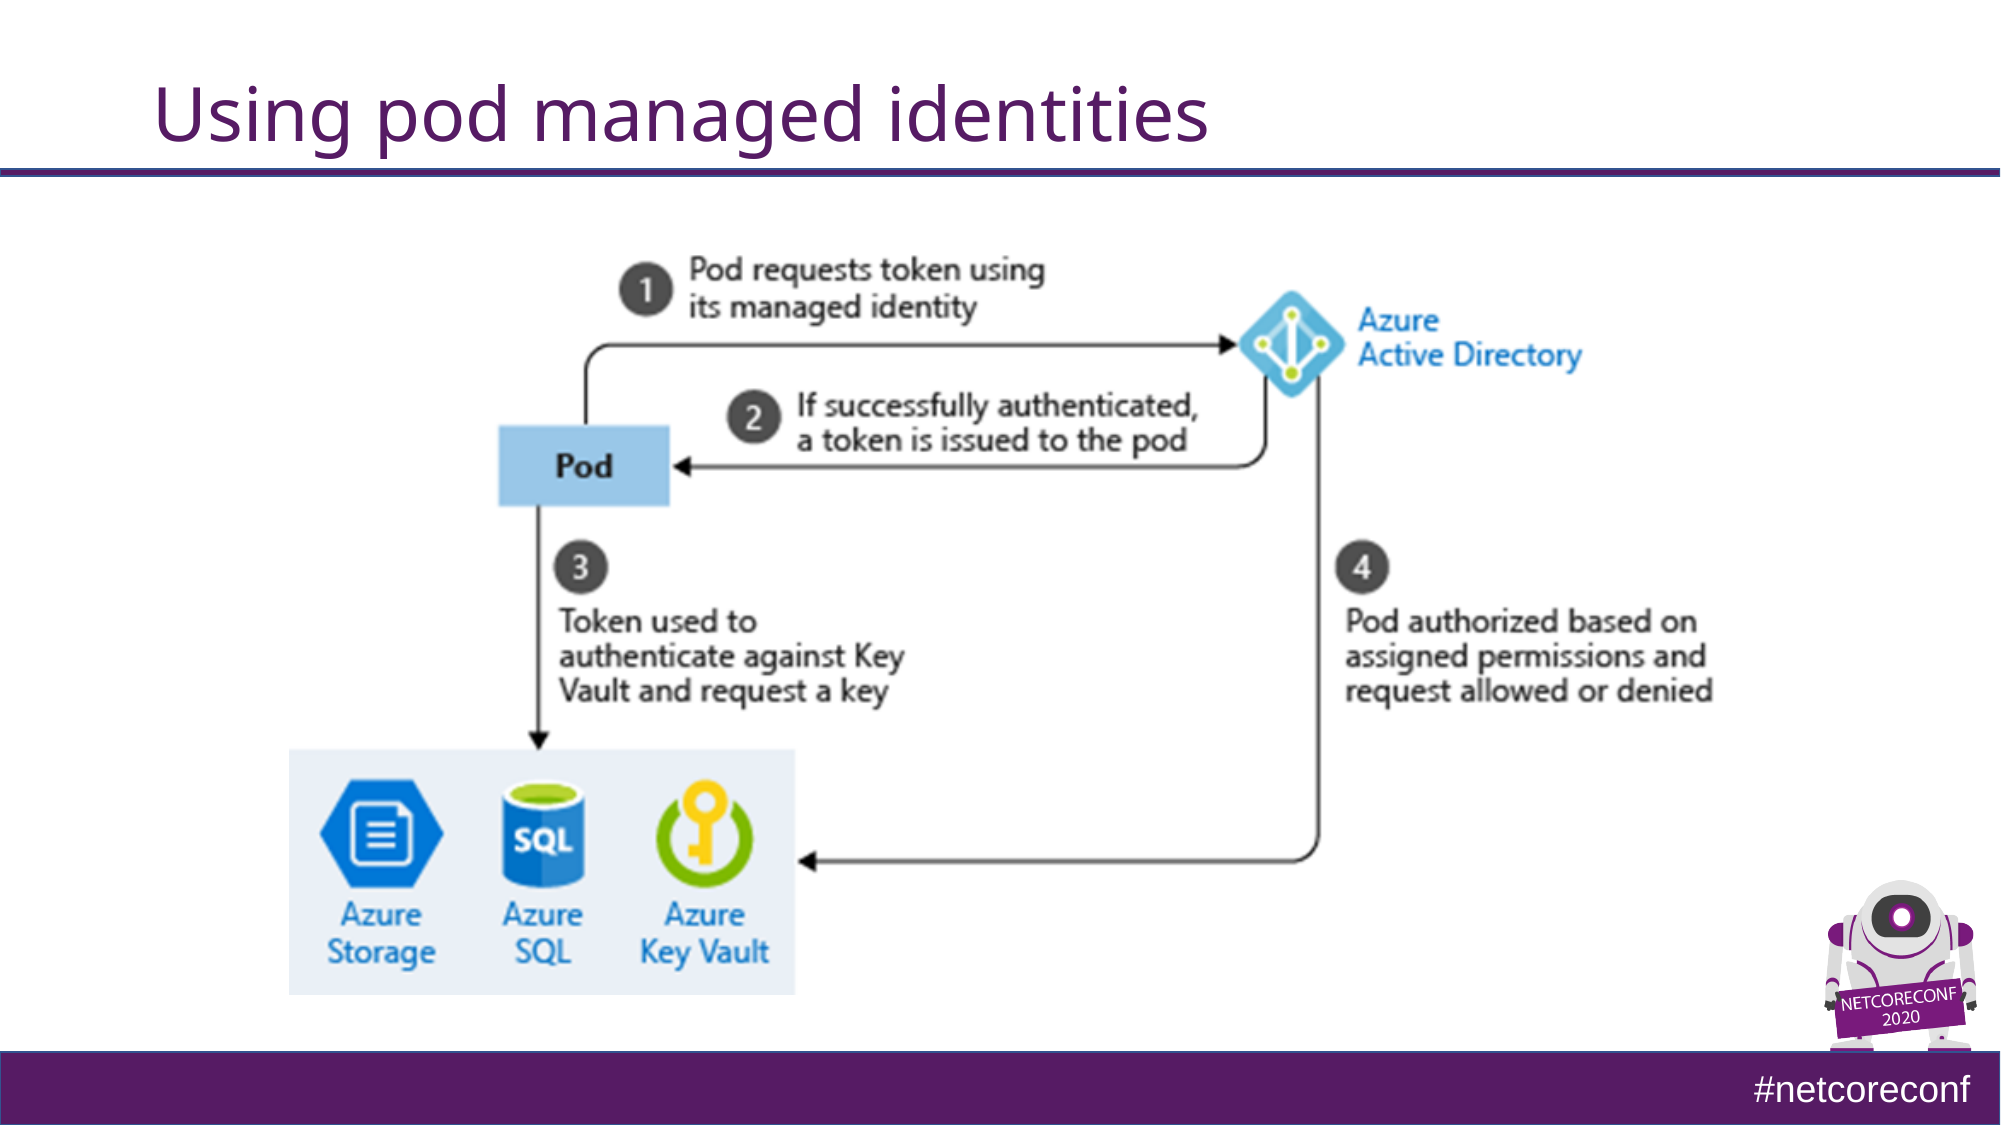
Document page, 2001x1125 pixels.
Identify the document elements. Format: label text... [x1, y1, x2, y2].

title Using pod managed identities [137, 20, 1863, 213]
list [289, 254, 1731, 995]
text_box [41, 160, 1459, 212]
picture [1824, 880, 1977, 1051]
